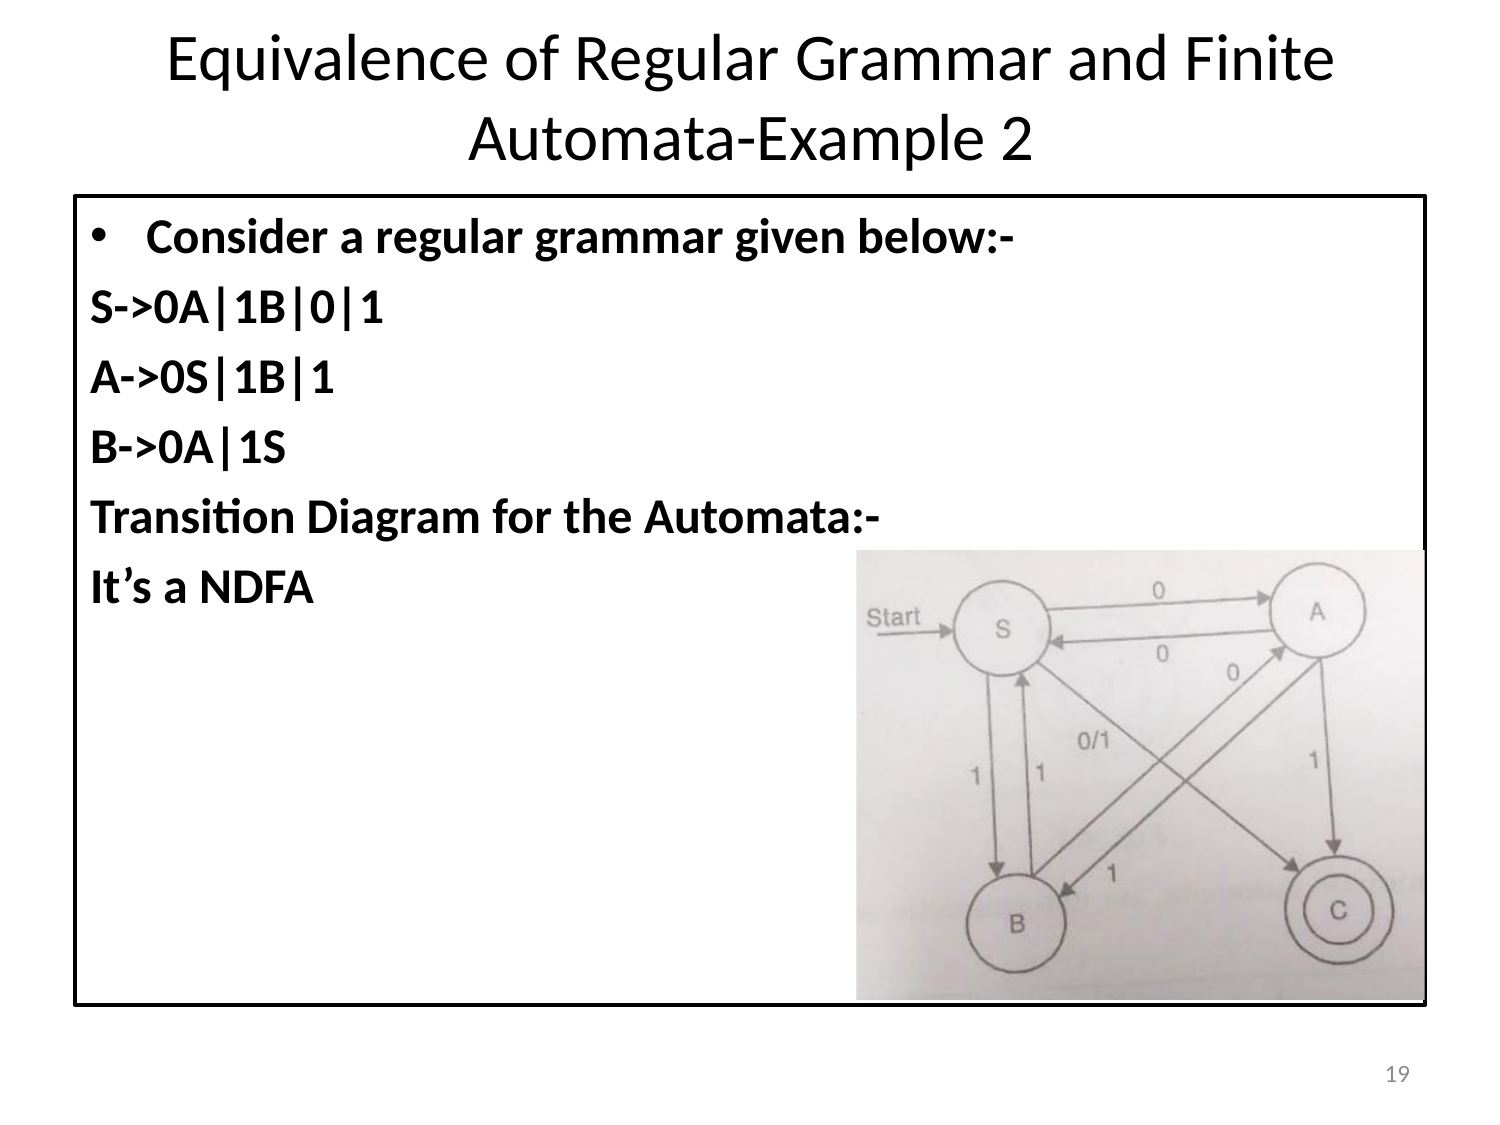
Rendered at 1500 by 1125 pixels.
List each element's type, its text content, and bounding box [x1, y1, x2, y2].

slide_number 19 [1074, 1042, 1425, 1103]
list Consider a regular grammar given below:- S->0A|1B|0|1 A->0S|1B|1 B->0A|1S Transition Diagram for the Automata:- It’s a NDFA [73, 194, 1427, 1007]
title Equivalence of Regular Grammar and Finite Automata-Example 2 [76, 0, 1427, 188]
picture [856, 490, 1425, 1060]
